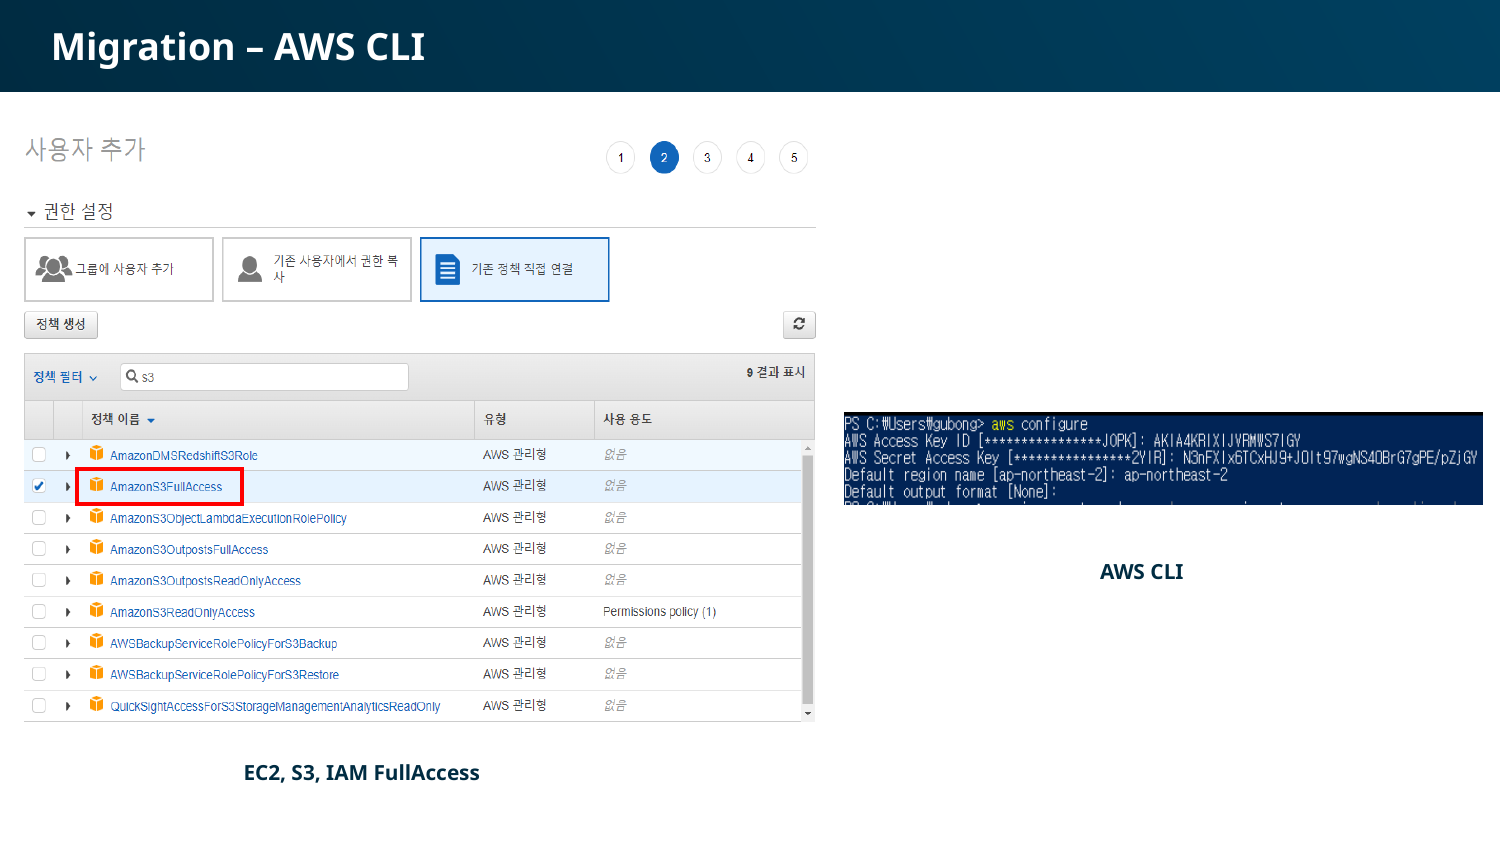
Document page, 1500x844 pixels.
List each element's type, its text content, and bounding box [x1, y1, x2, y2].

text_box AWS CLI [986, 551, 1313, 592]
picture [17, 126, 826, 726]
text_box Migration – AWS CLI [50, 15, 441, 76]
text_box [0, 0, 1500, 92]
picture [844, 412, 1483, 505]
text_box EC2, S3, IAM FullAccess [205, 752, 532, 793]
